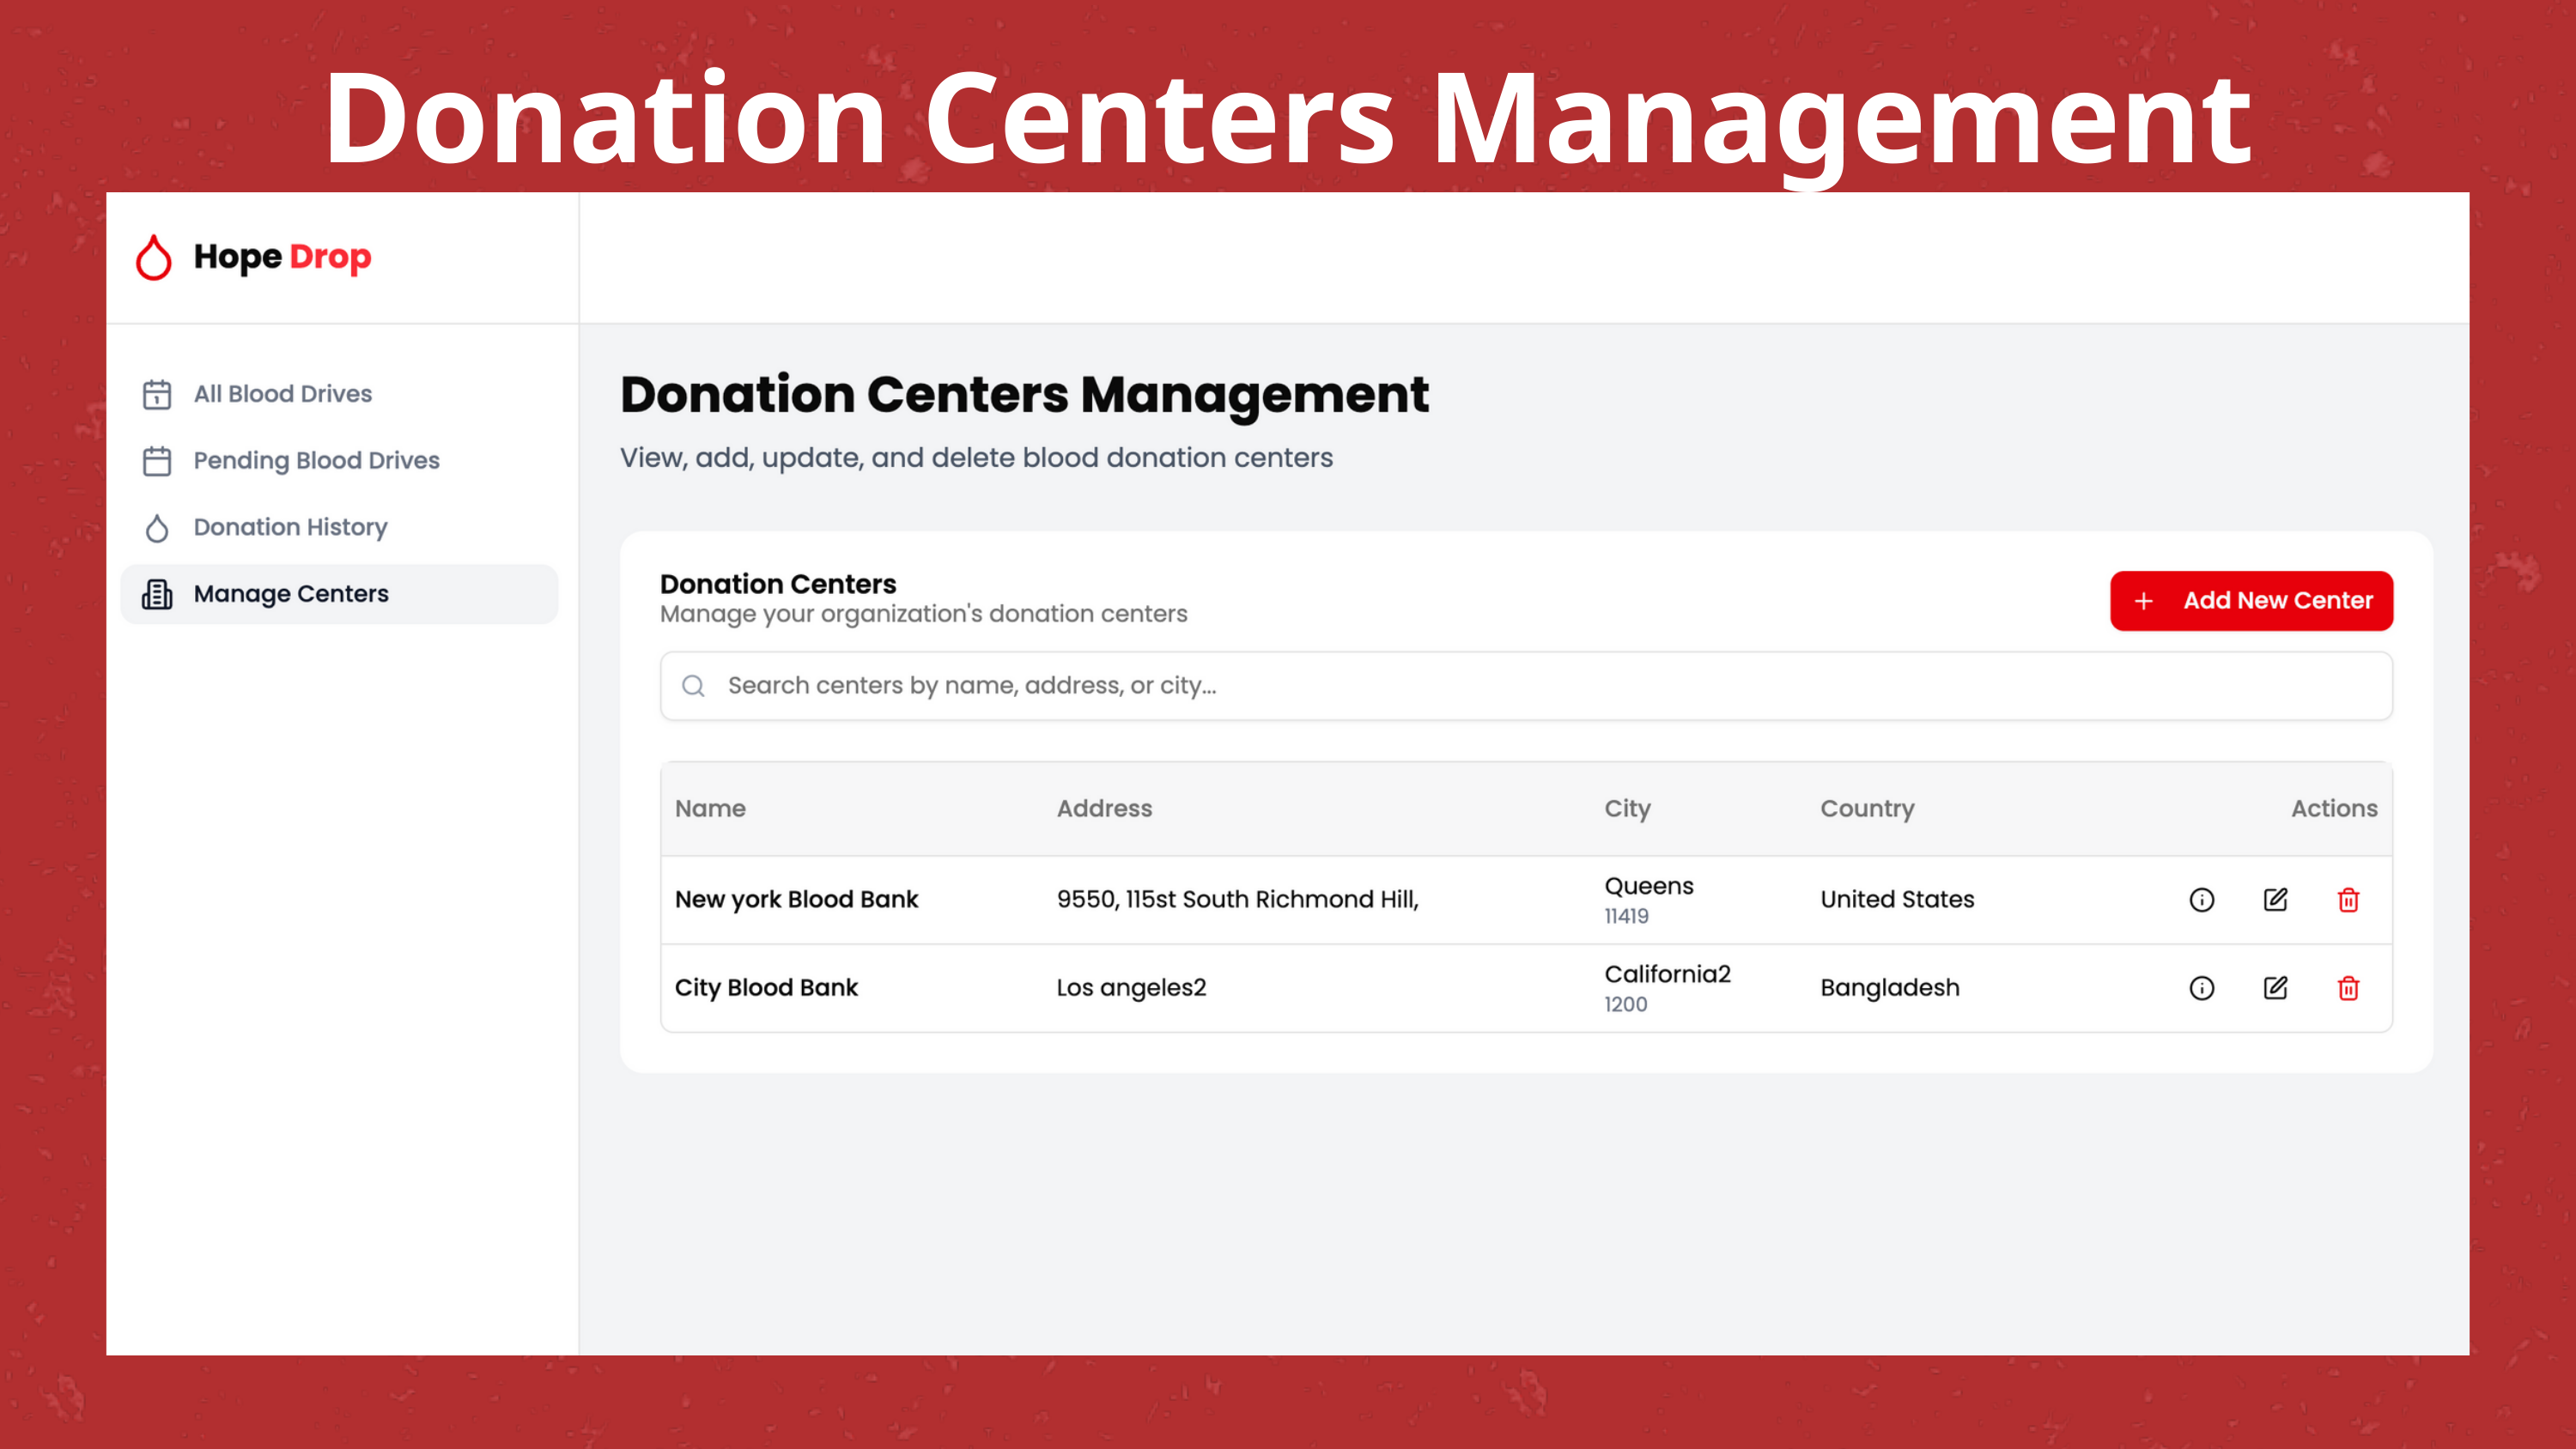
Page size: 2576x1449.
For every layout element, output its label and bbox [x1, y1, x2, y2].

text_box [0, 0, 2576, 1449]
